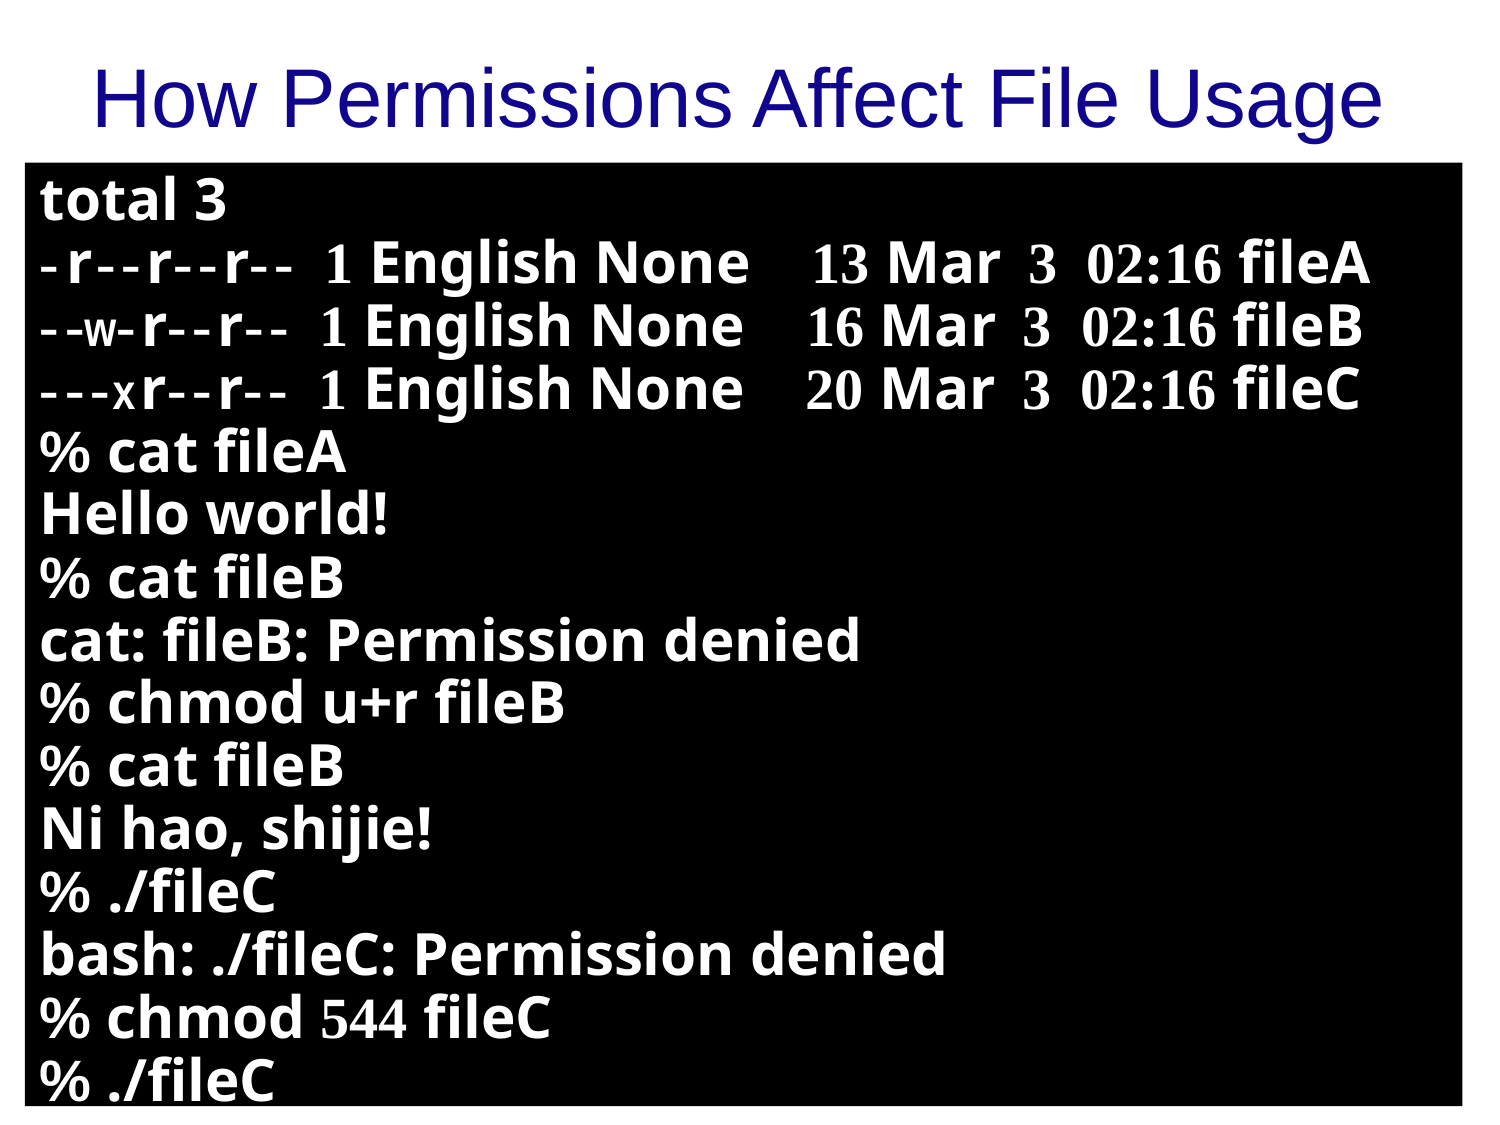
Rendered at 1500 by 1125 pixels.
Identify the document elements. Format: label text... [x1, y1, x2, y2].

list total 3 - r - - r- - r- - 1 English None 13 Mar 3 02:16 fileA - -w- r- - r- - 1 English None 16 Mar 3 02:16 fileB - - - x r- - r- - 1 English None 20 Mar 3 02:16 fileC % cat fileA Hello world! % cat fileB cat: fileB: Permission denied % chmod u+r fileB % cat fileB Ni hao, shijie! % ./fileC bash: ./fileC: Permission denied % chmod 544 fileC % ./fileC [24, 162, 1463, 1107]
text_box % [24, 1043, 125, 1107]
title How Permissions Affect File Usage [0, 24, 1500, 163]
